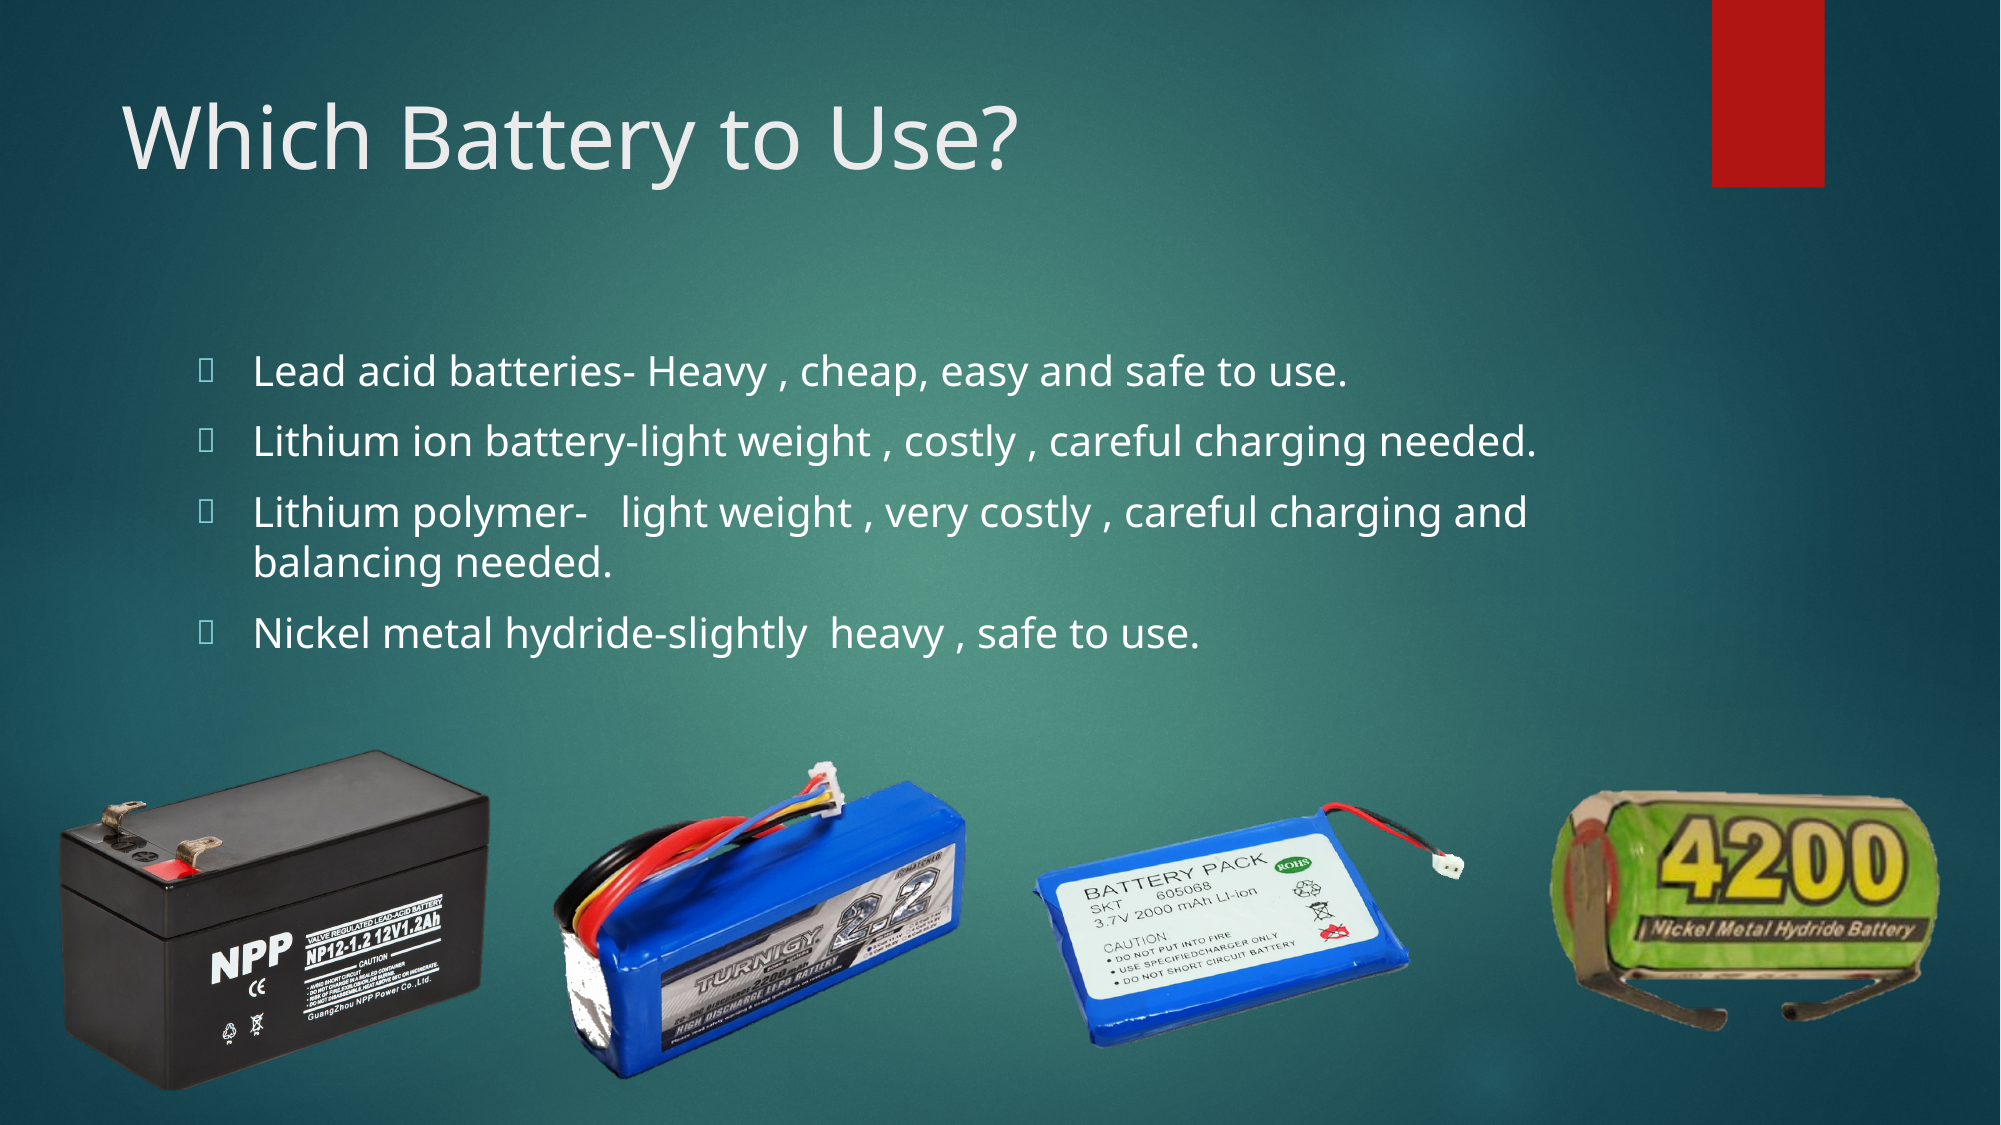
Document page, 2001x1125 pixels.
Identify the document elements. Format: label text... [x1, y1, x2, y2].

list Lead acid batteries- Heavy , cheap, easy and safe to use. Lithium ion battery-light weight , costly , careful charging needed. Lithium polymer- light weight , very costly , careful charging and balancing needed. Nickel metal hydride-slightly heavy , safe to use. [181, 336, 1649, 1025]
picture [0, 0, 2001, 1125]
title Which Battery to Use? [106, 74, 1649, 304]
